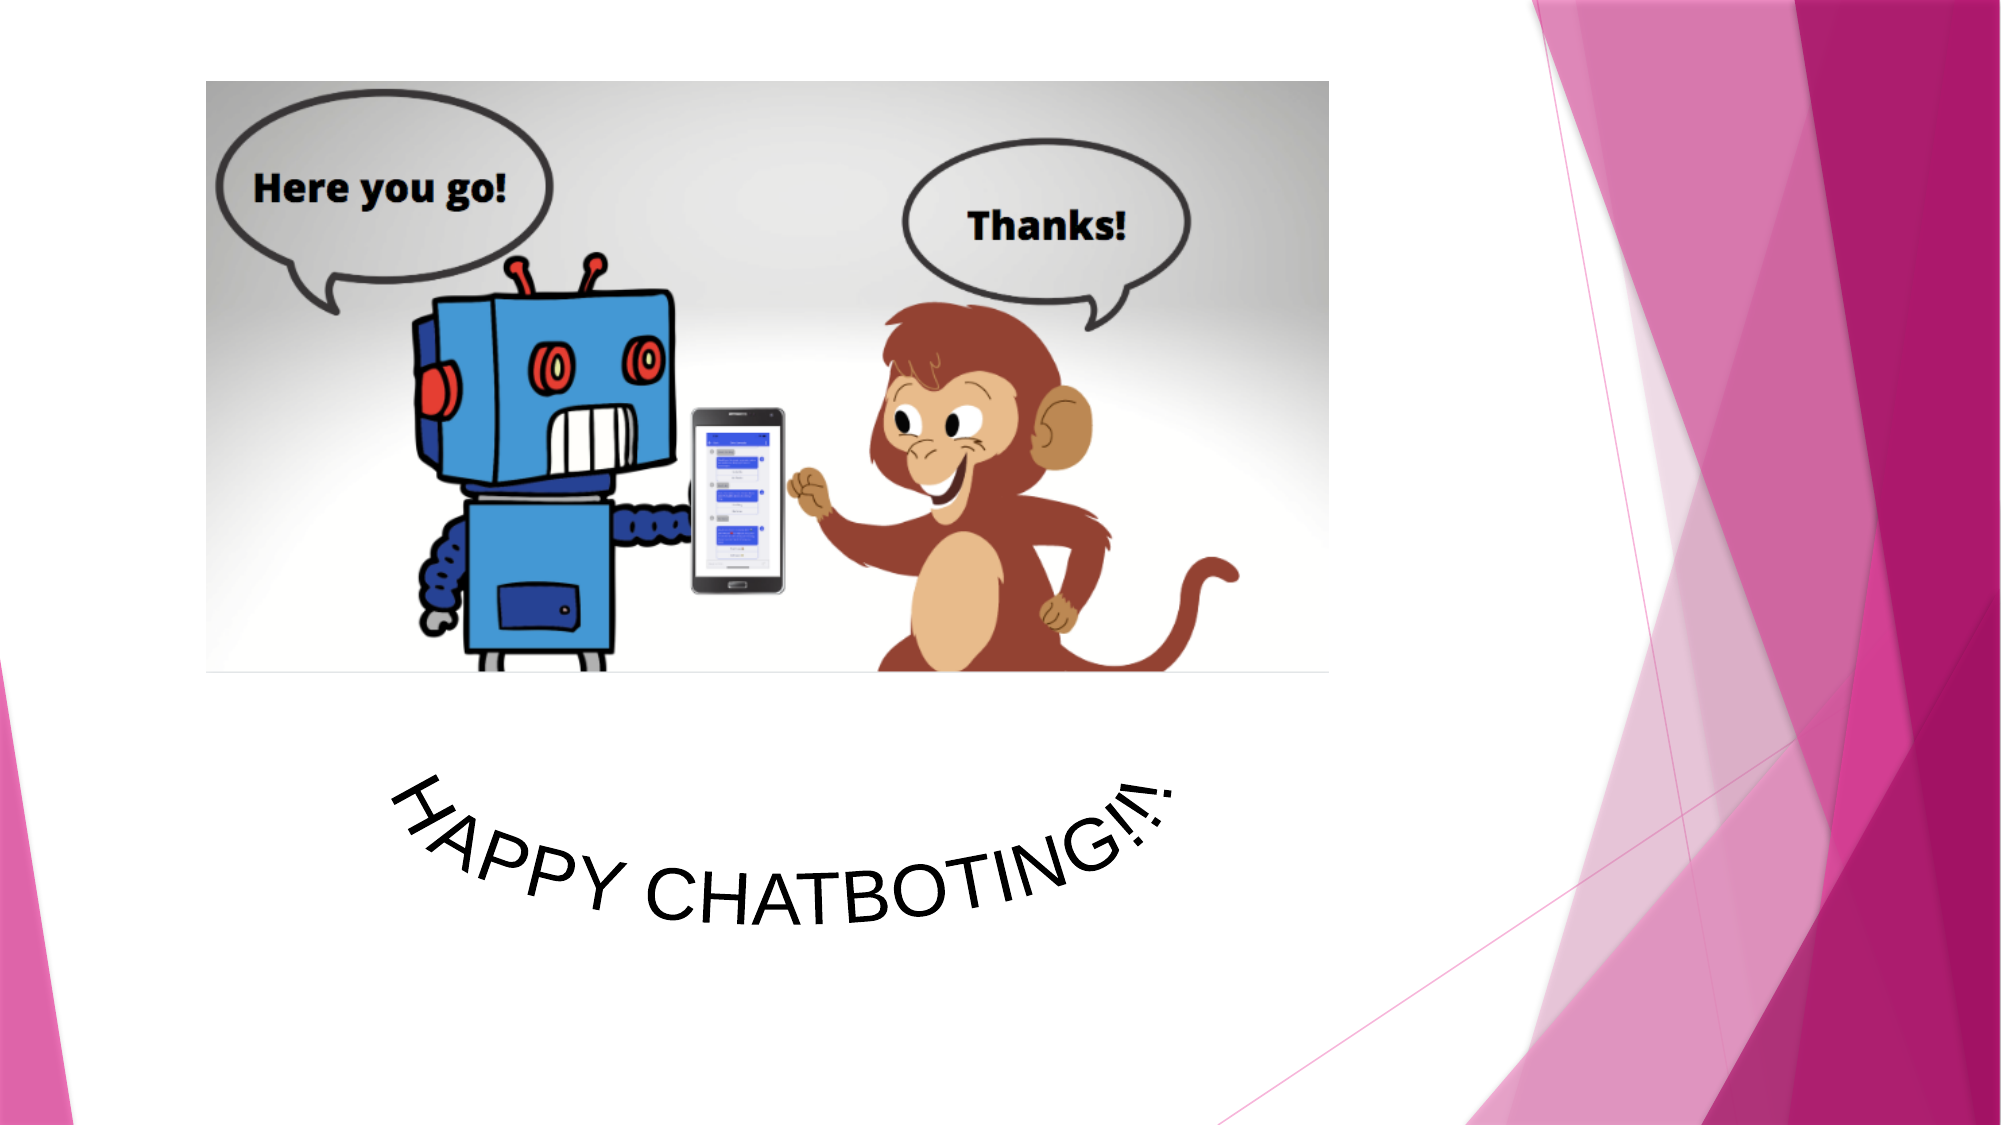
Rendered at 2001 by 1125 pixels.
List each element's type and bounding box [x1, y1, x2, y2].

picture [206, 80, 1329, 673]
